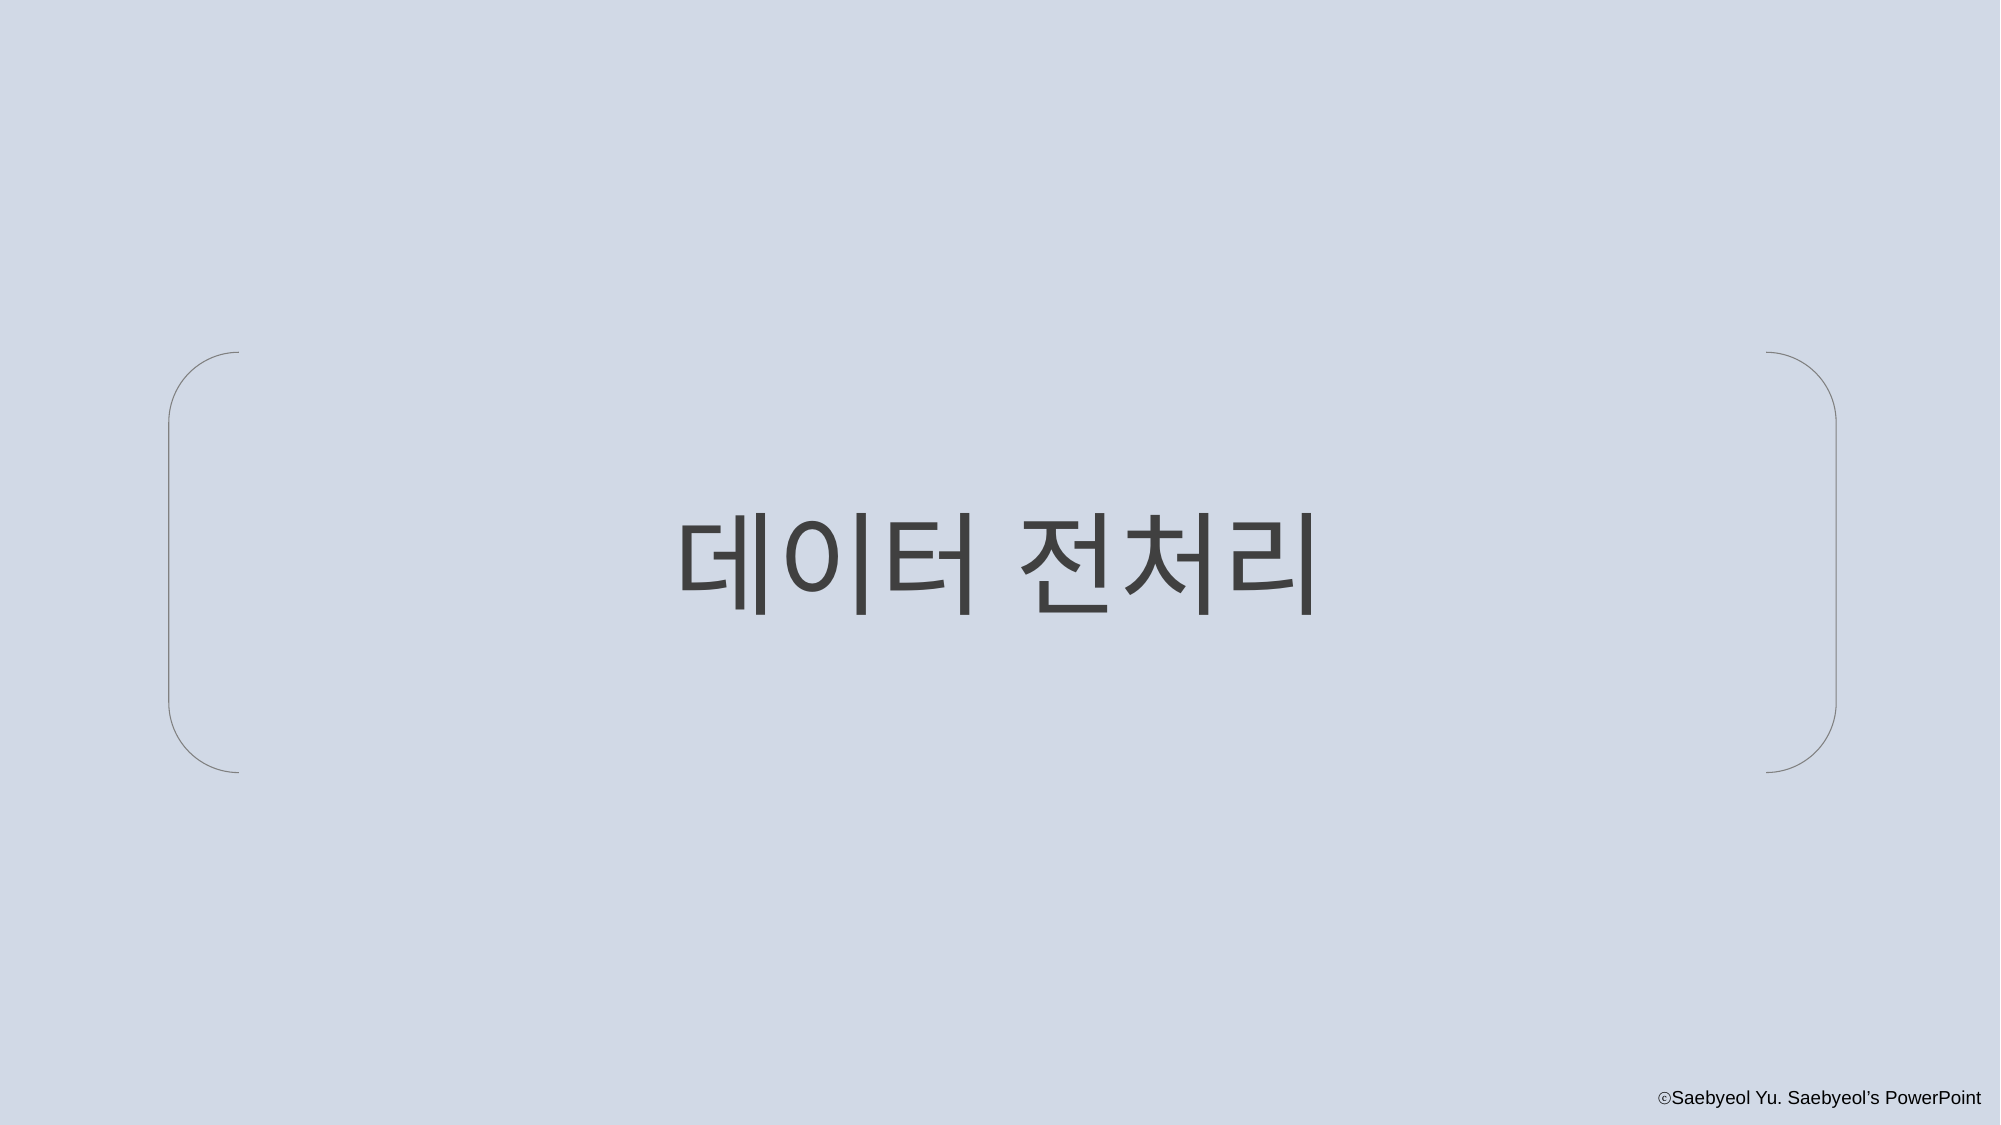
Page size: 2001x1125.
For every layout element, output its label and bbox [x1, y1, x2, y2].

text_box [168, 351, 1837, 774]
